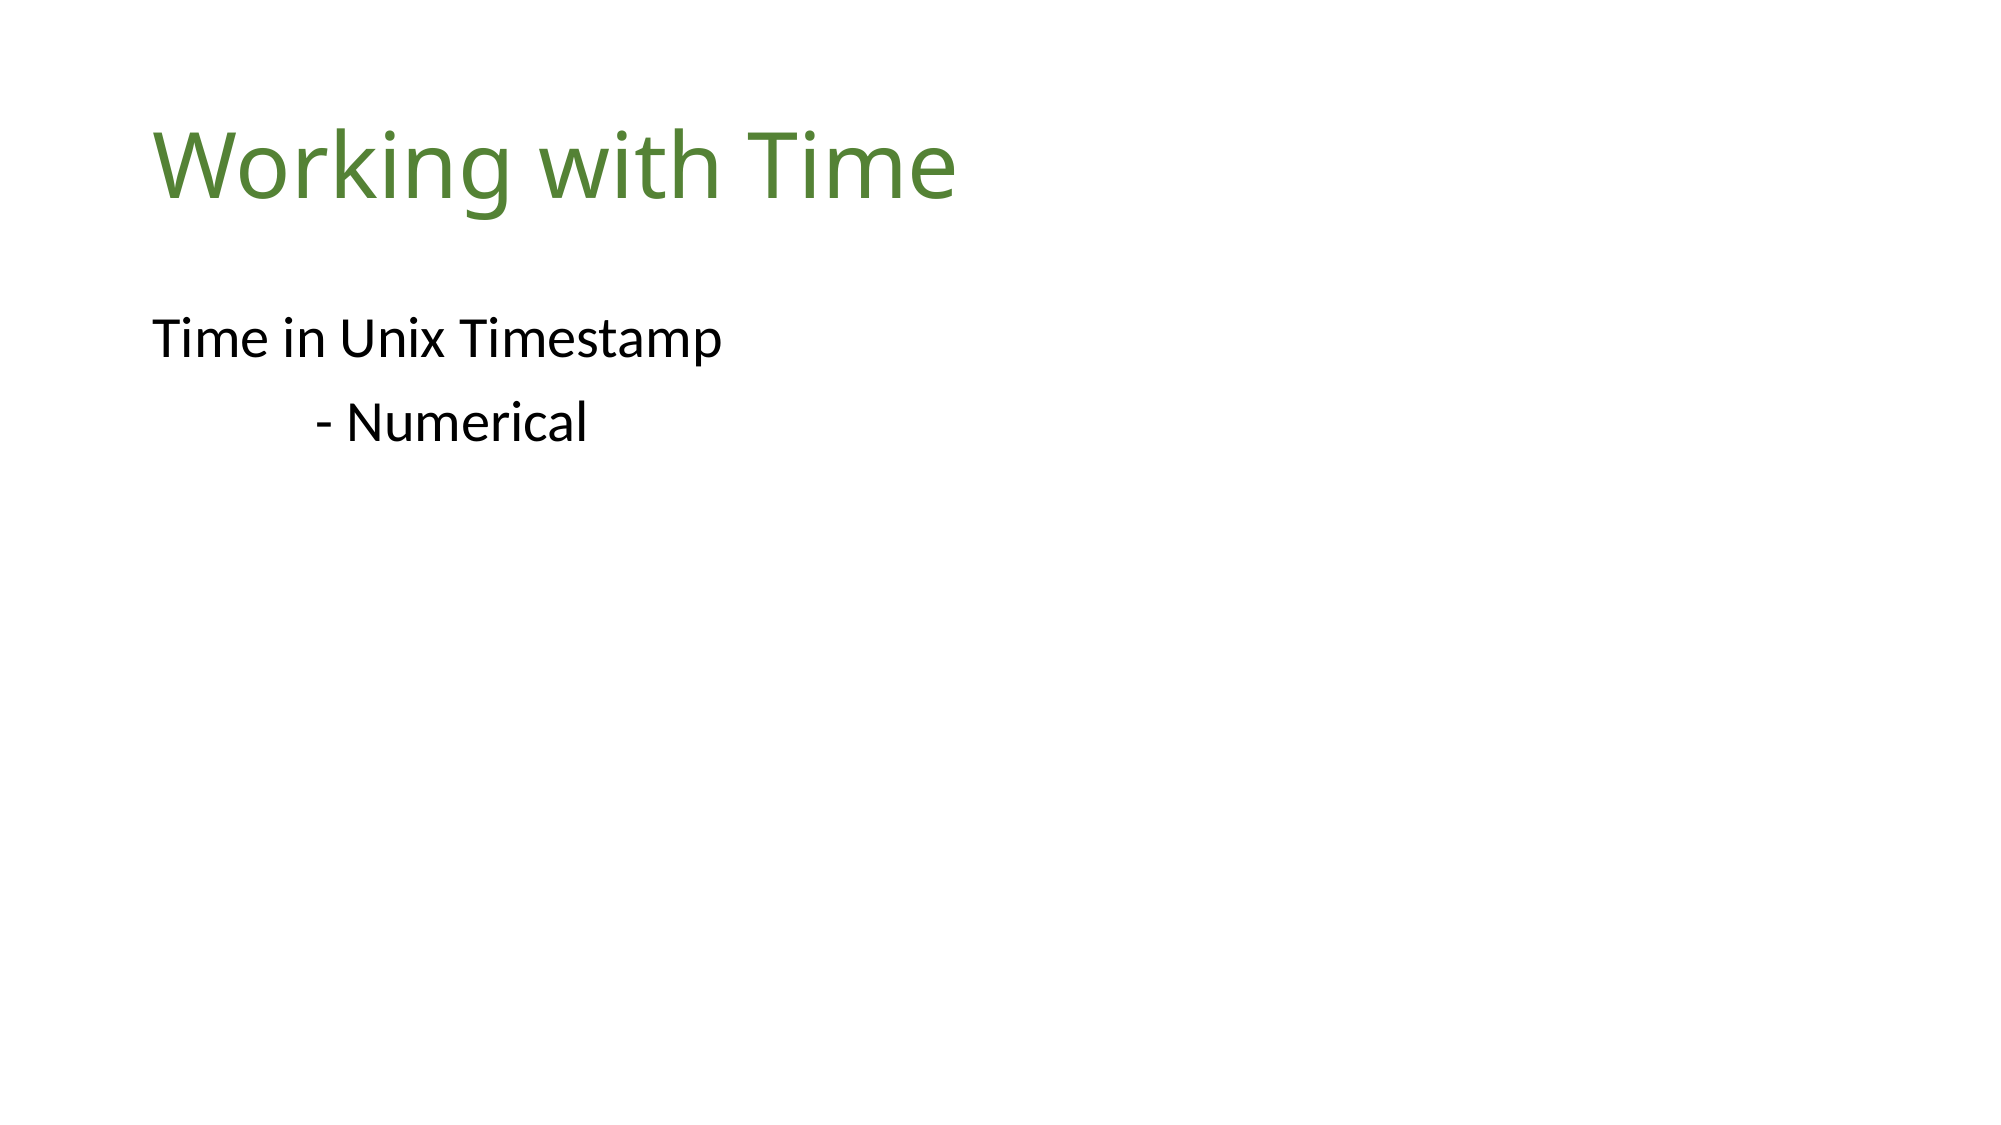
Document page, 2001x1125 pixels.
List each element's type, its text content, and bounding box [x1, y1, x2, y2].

title Working with Time [137, 59, 1863, 278]
list Time in Unix Timestamp - Numerical [137, 299, 1863, 1014]
